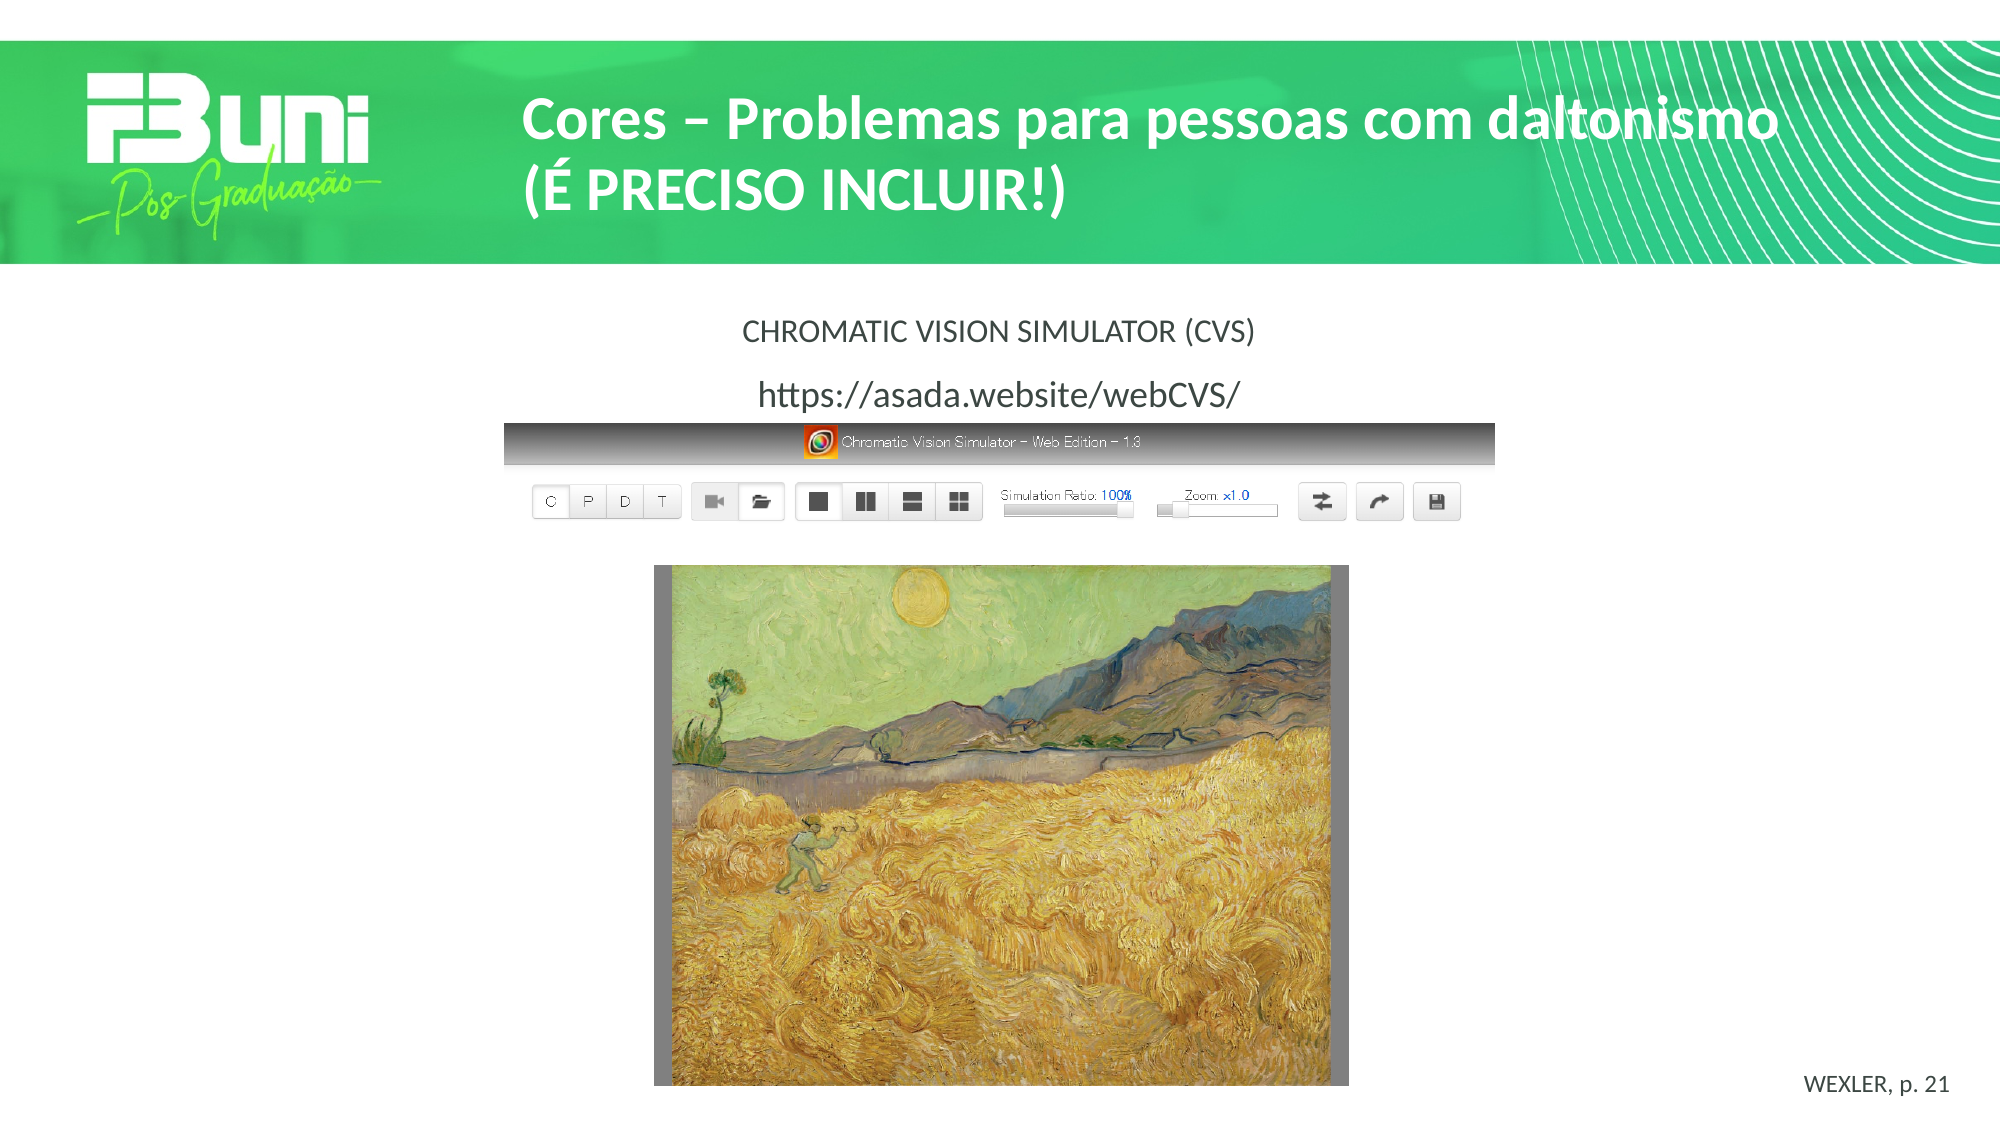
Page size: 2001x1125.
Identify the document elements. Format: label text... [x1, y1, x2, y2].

picture [0, 0, 2000, 1125]
text_box CHROMATIC VISION SIMULATOR (CVS) [33, 281, 1965, 357]
text_box WEXLER, p. 21 [33, 1060, 1965, 1106]
title Cores – Problemas para pessoas com daltonismo (É PRECISO INCLUIR!) [507, 41, 2000, 266]
text_box https://asada.website/webCVS/ [33, 362, 1965, 423]
